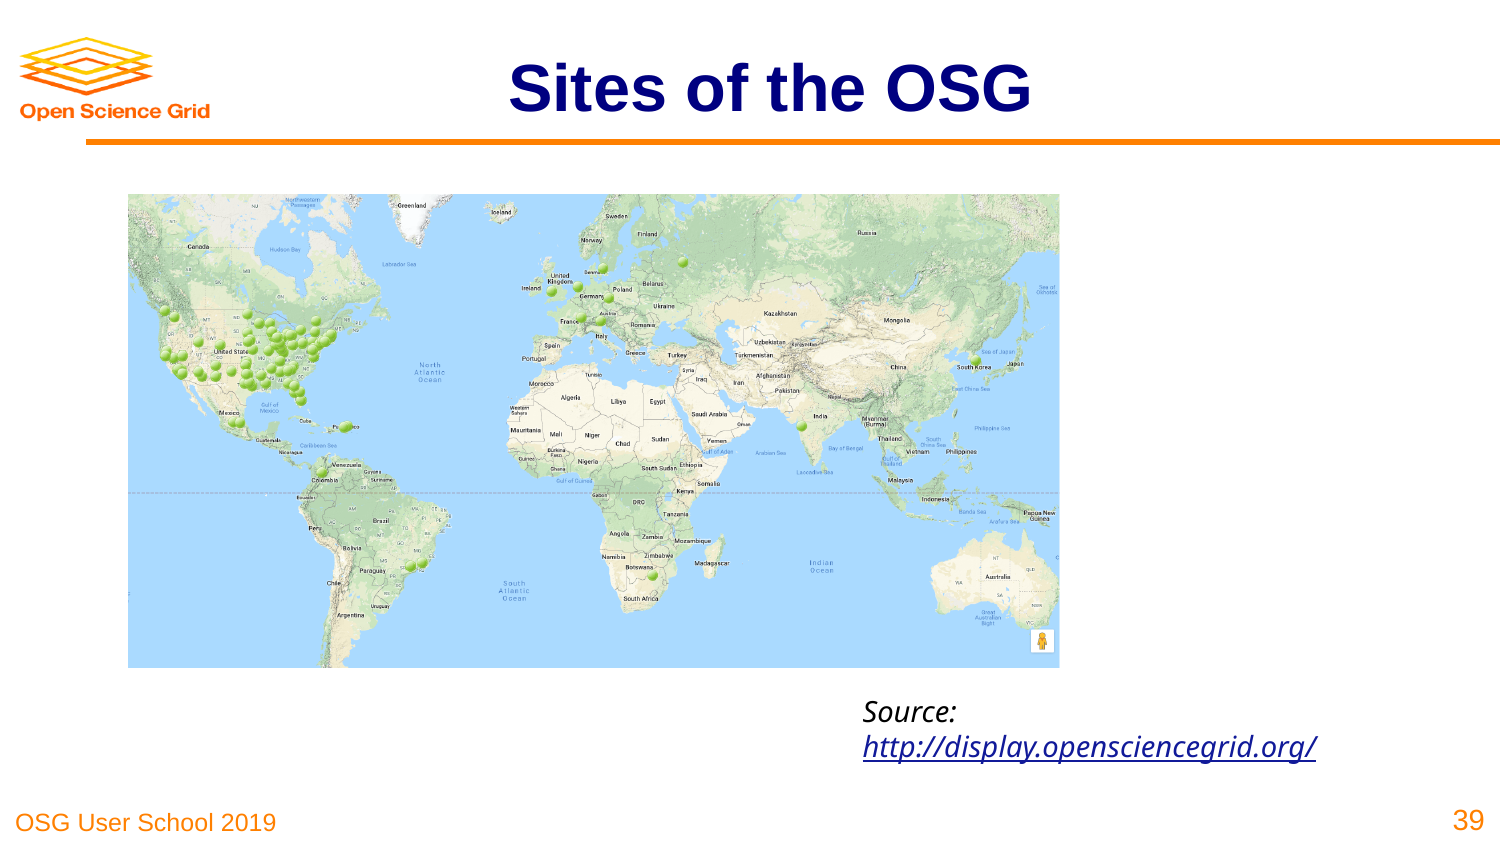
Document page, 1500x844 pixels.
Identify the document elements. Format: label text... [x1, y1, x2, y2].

text_box Source: http://display.opensciencegrid.org/ [847, 678, 1410, 728]
slide_number ‹#› [1431, 787, 1500, 844]
picture [127, 194, 1062, 669]
title Sites of the OSG [201, 14, 1342, 155]
picture [0, 20, 201, 134]
